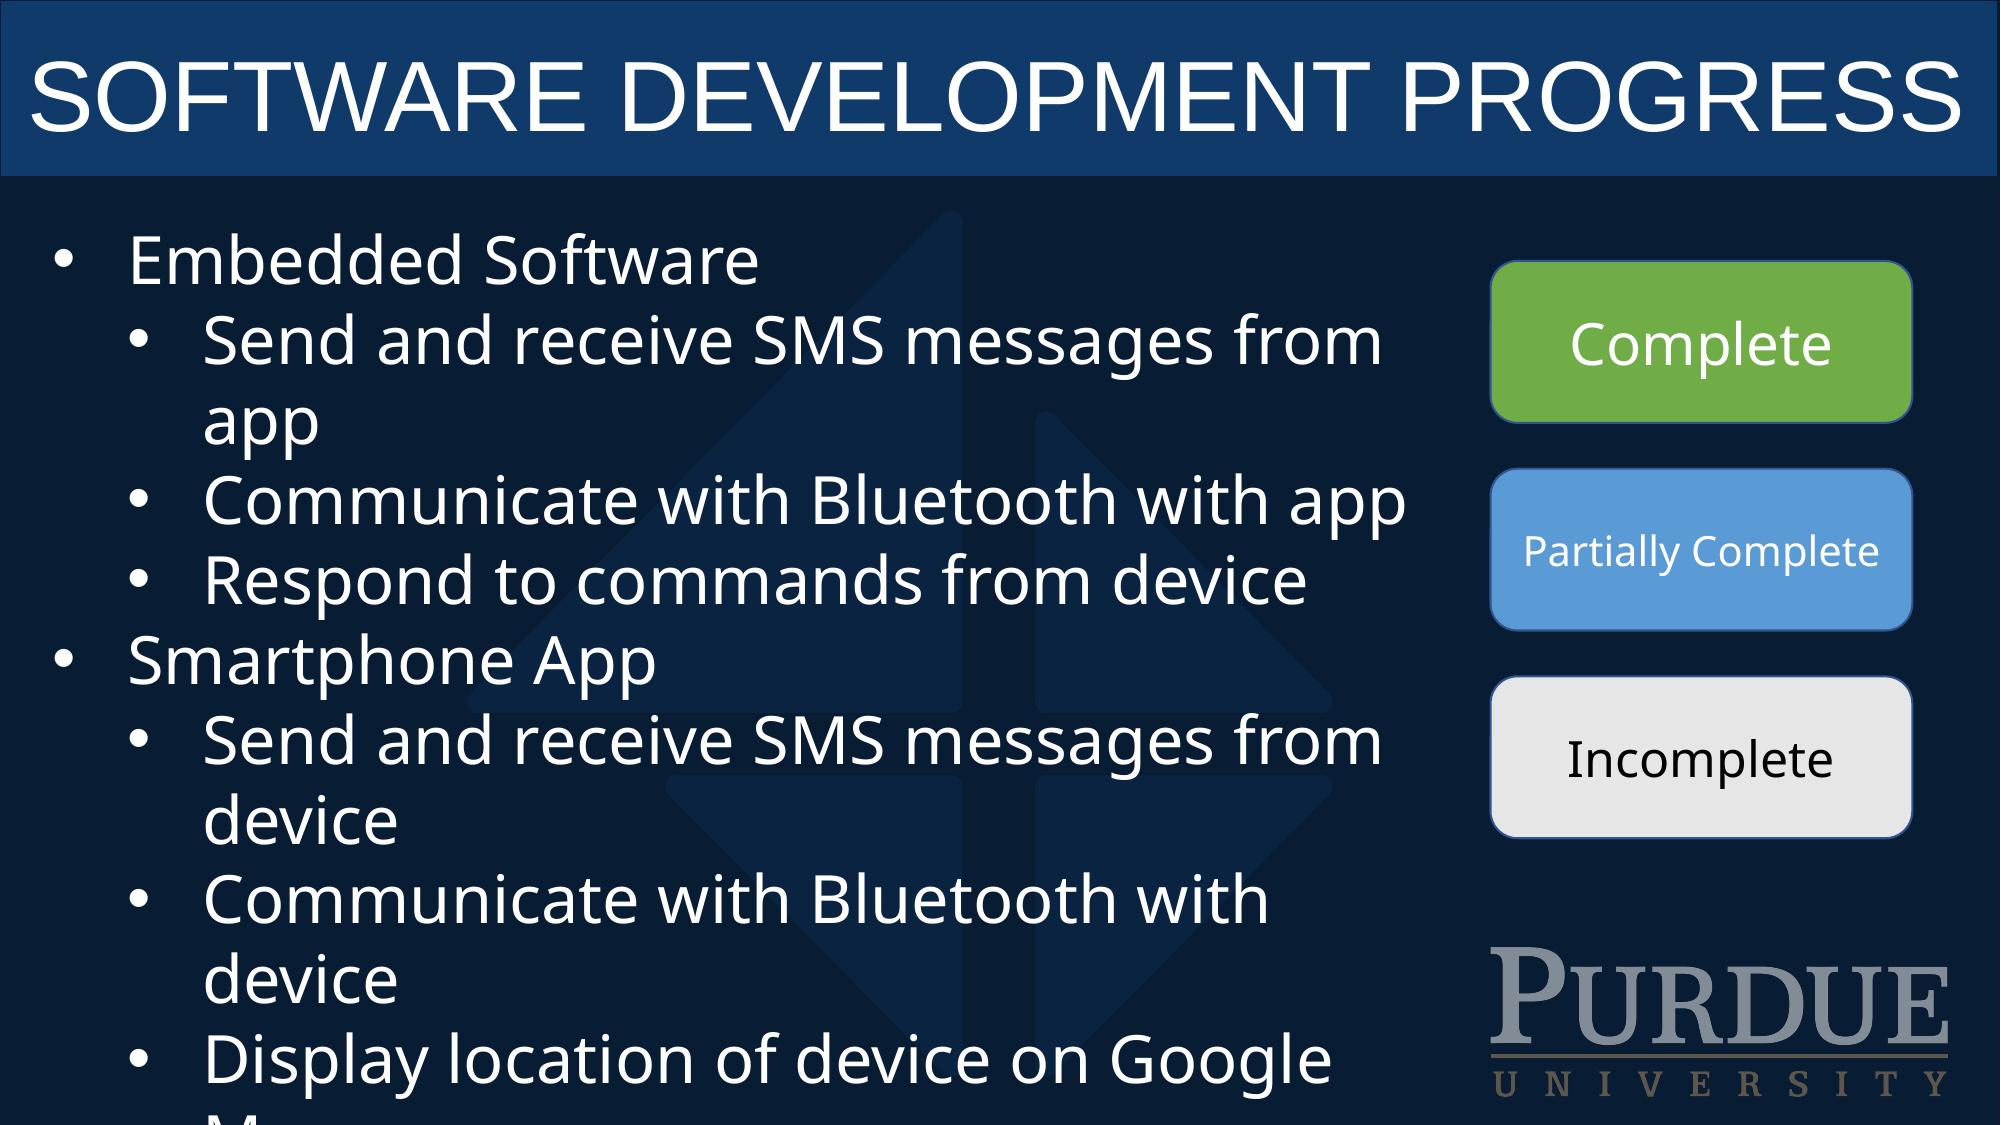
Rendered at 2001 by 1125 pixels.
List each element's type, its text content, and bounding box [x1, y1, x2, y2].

text_box [0, 0, 1999, 179]
text_box Embedded Software Send and receive SMS messages from app Communicate with Bluetooth with app Respond to commands from device Smartphone App Send and receive SMS messages from device Communicate with Bluetooth with device Display location of device on Google Maps Display relative distance based on Bluetooth [37, 210, 1474, 1125]
text_box Incomplete [1489, 675, 1914, 840]
text_box [1490, 946, 1949, 1098]
text_box Partially Complete [1489, 467, 1914, 632]
title SOFTWARE DEVELOPMENT PROGRESS [0, 43, 1985, 161]
text_box Complete [1489, 259, 1914, 424]
